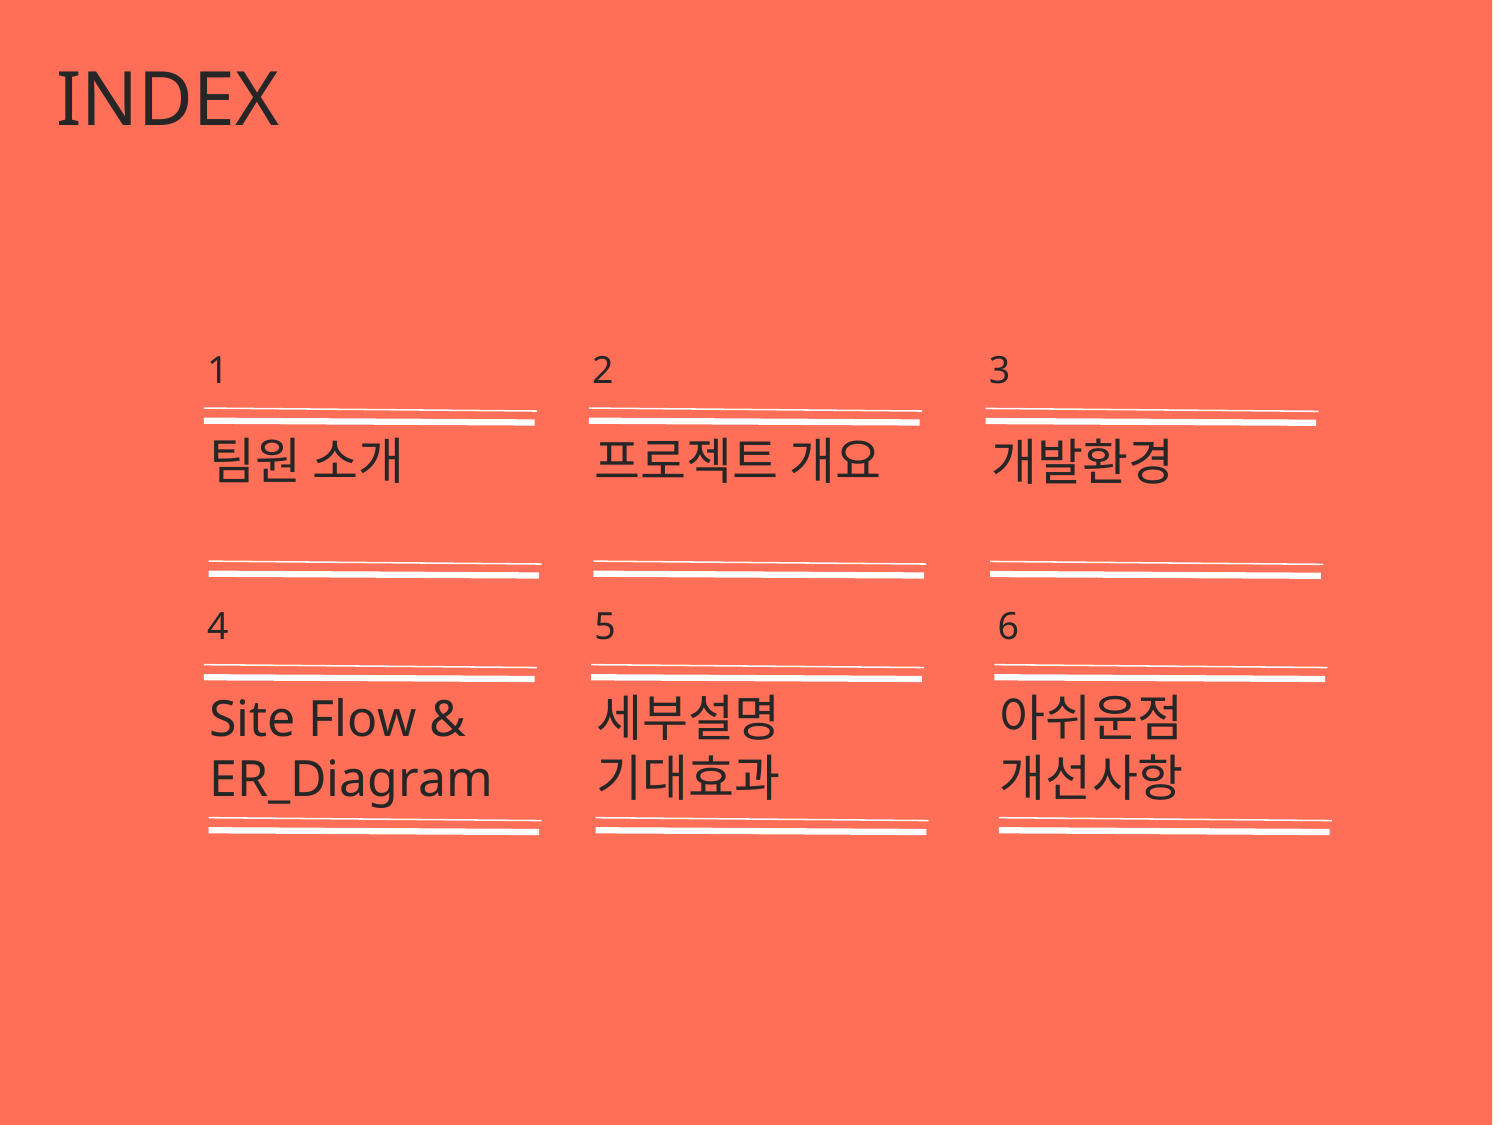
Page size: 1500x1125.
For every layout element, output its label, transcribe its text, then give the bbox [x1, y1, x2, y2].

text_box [191, 338, 574, 576]
text_box [0, 0, 1494, 1125]
text_box INDEX [41, 42, 550, 148]
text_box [982, 594, 1415, 833]
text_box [191, 594, 578, 833]
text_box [579, 594, 981, 833]
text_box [576, 338, 971, 576]
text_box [973, 338, 1406, 576]
